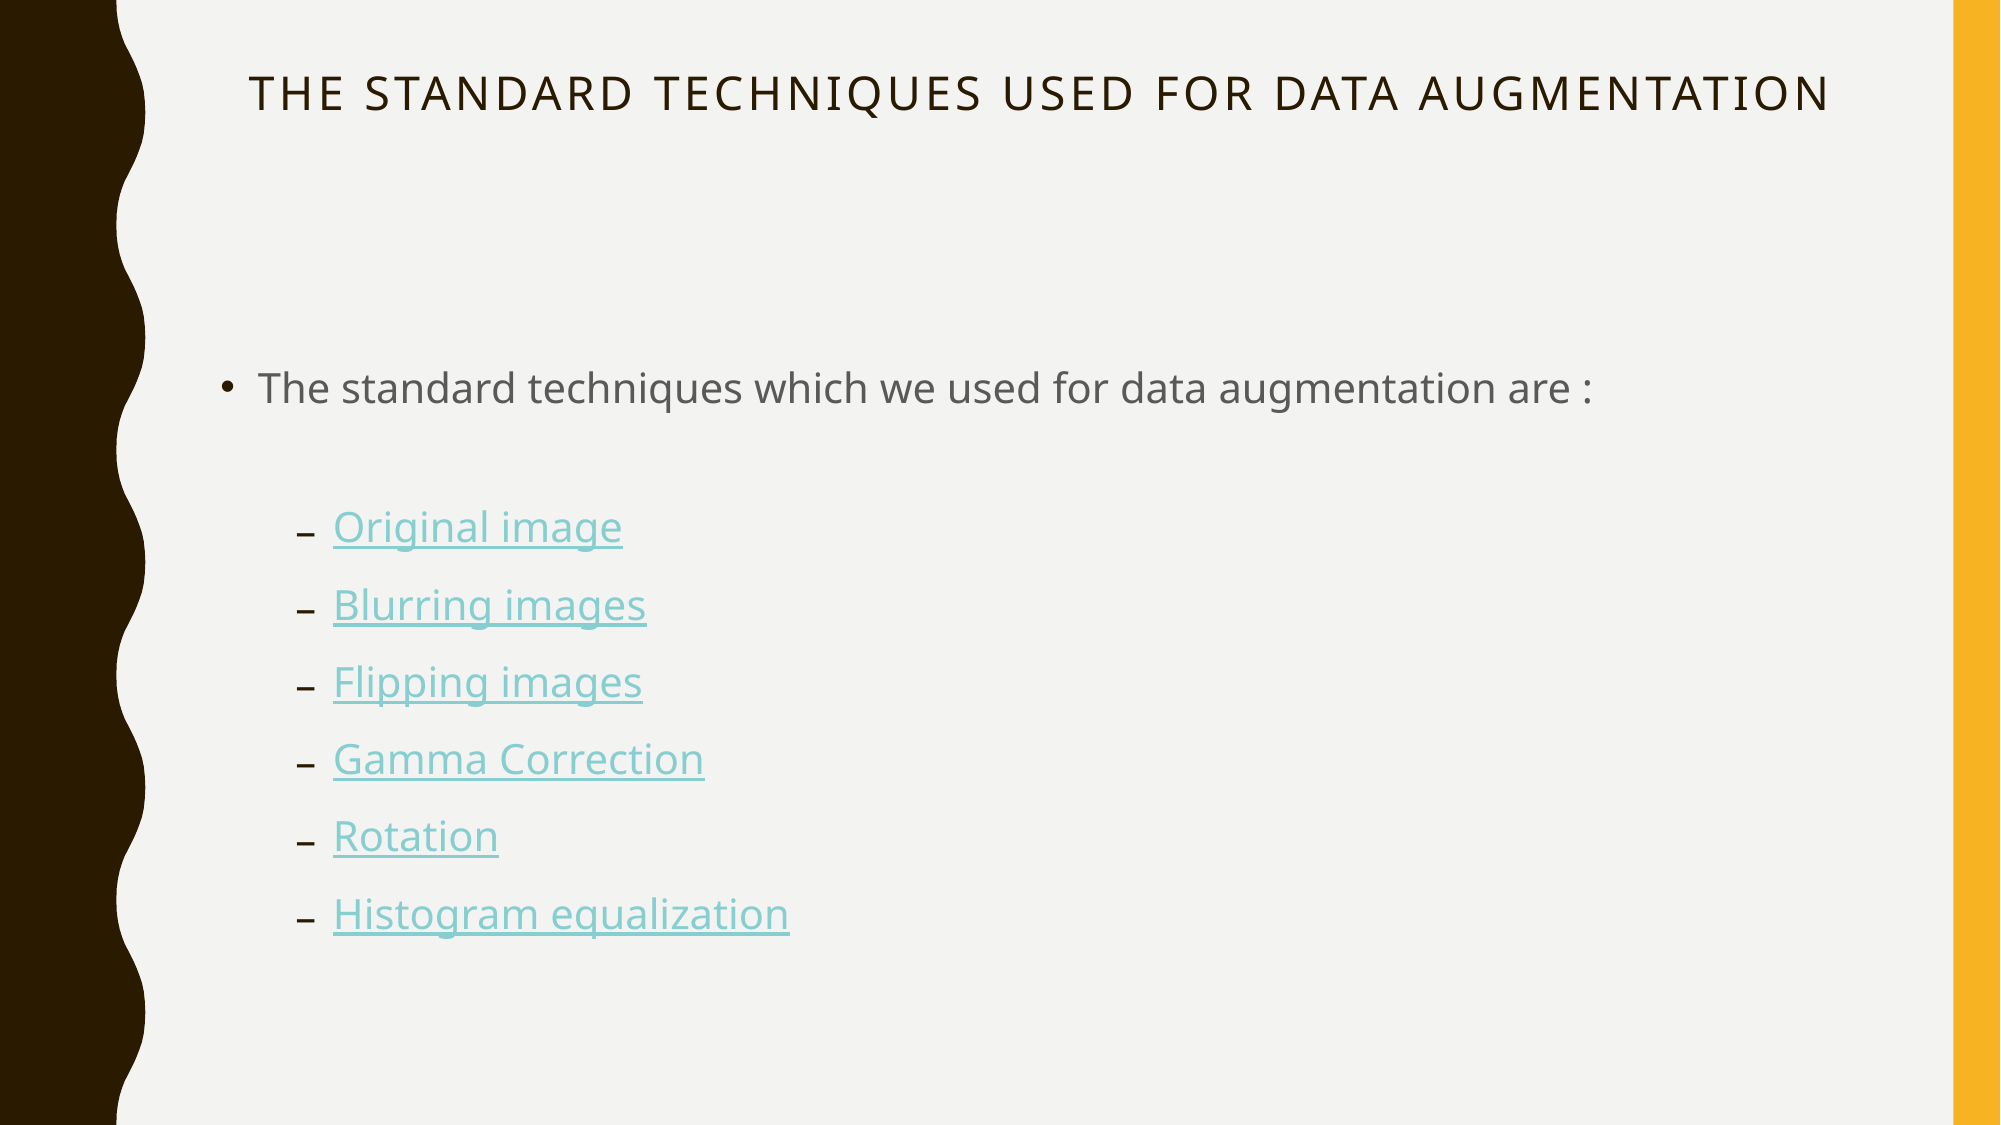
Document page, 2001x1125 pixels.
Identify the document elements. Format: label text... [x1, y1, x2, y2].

list The standard techniques which we used for data augmentation are : Original image Blurring images Flipping images Gamma Correction Rotation Histogram equalization [205, 284, 1875, 997]
title The standard techniques Used for data augmentation [205, 62, 1875, 161]
